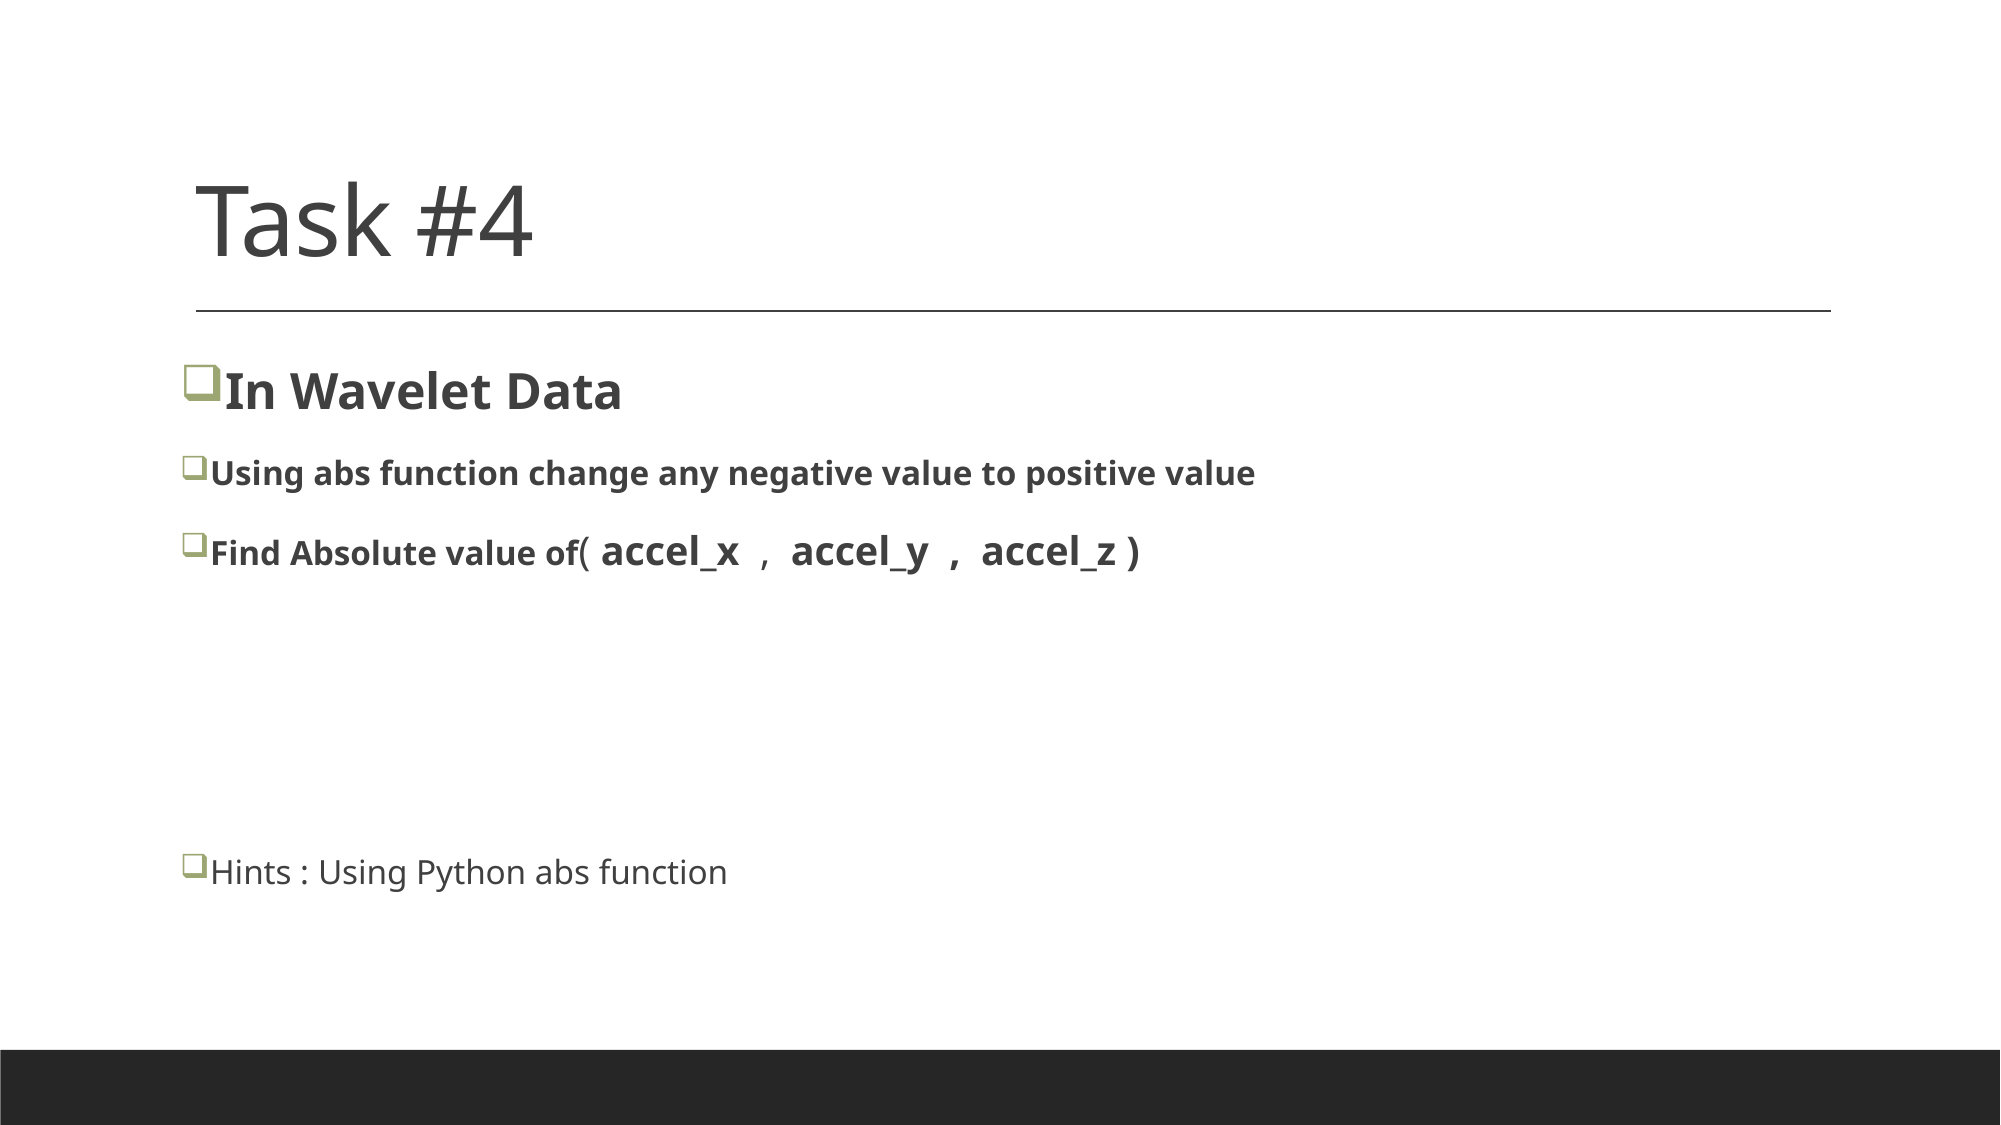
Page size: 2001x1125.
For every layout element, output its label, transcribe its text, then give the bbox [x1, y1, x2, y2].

list In Wavelet Data Using abs function change any negative value to positive value Find Absolute value of( accel_x , accel_y , accel_z ) Hints : Using Python abs function [180, 345, 1830, 963]
title Task #4 [180, 47, 1830, 285]
